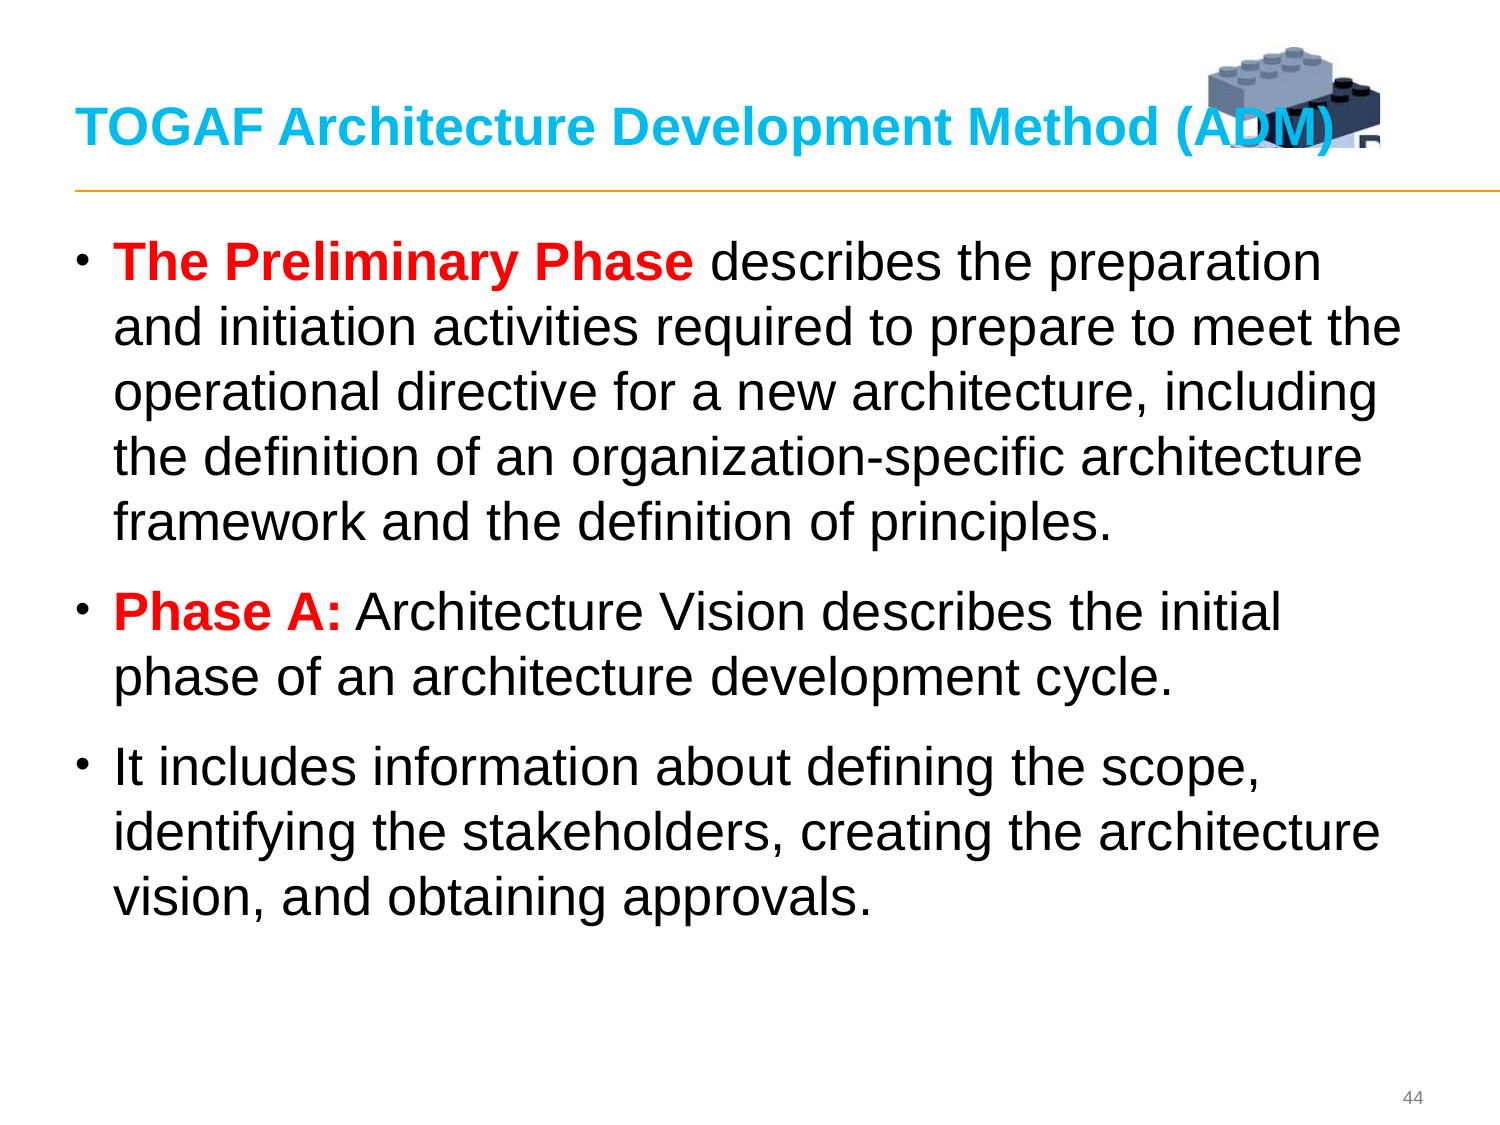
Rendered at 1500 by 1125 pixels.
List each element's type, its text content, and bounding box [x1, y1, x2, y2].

title TOGAF Architecture Development Method (ADM) [75, 27, 1422, 157]
list The Preliminary Phase describes the preparation and initiation activities required to prepare to meet the operational directive for a new architecture, including the definition of an organization-specific architecture framework and the definition of principles. Phase A: Architecture Vision describes the initial phase of an architecture development cycle. It includes information about defining the scope, identifying the stakeholders, creating the architecture vision, and obtaining approvals. [75, 226, 1425, 1018]
